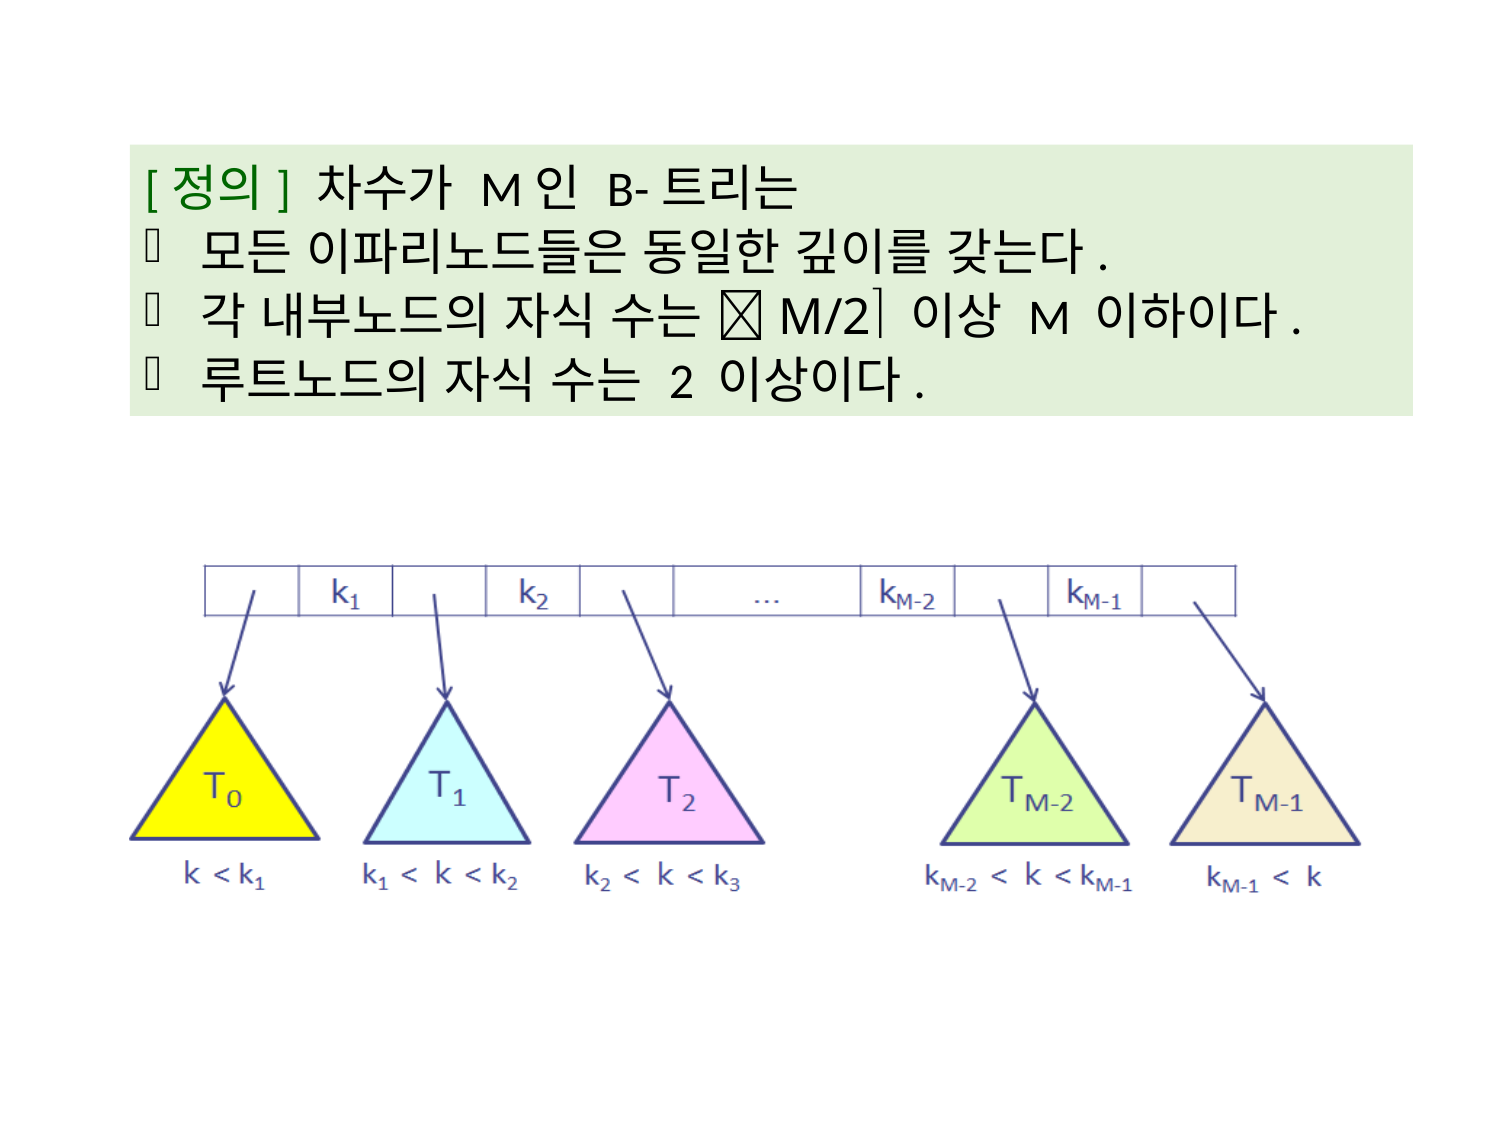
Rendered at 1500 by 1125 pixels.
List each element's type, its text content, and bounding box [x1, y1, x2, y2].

text_box [정의] 차수가 M인 B-트리는 모든 이파리노드들은 동일한 깊이를 갖는다. 각 내부노드의 자식 수는 M/2 이상 M 이하이다. 루트노드의 자식 수는 2 이상이다. [129, 144, 1413, 416]
picture [129, 563, 1367, 912]
